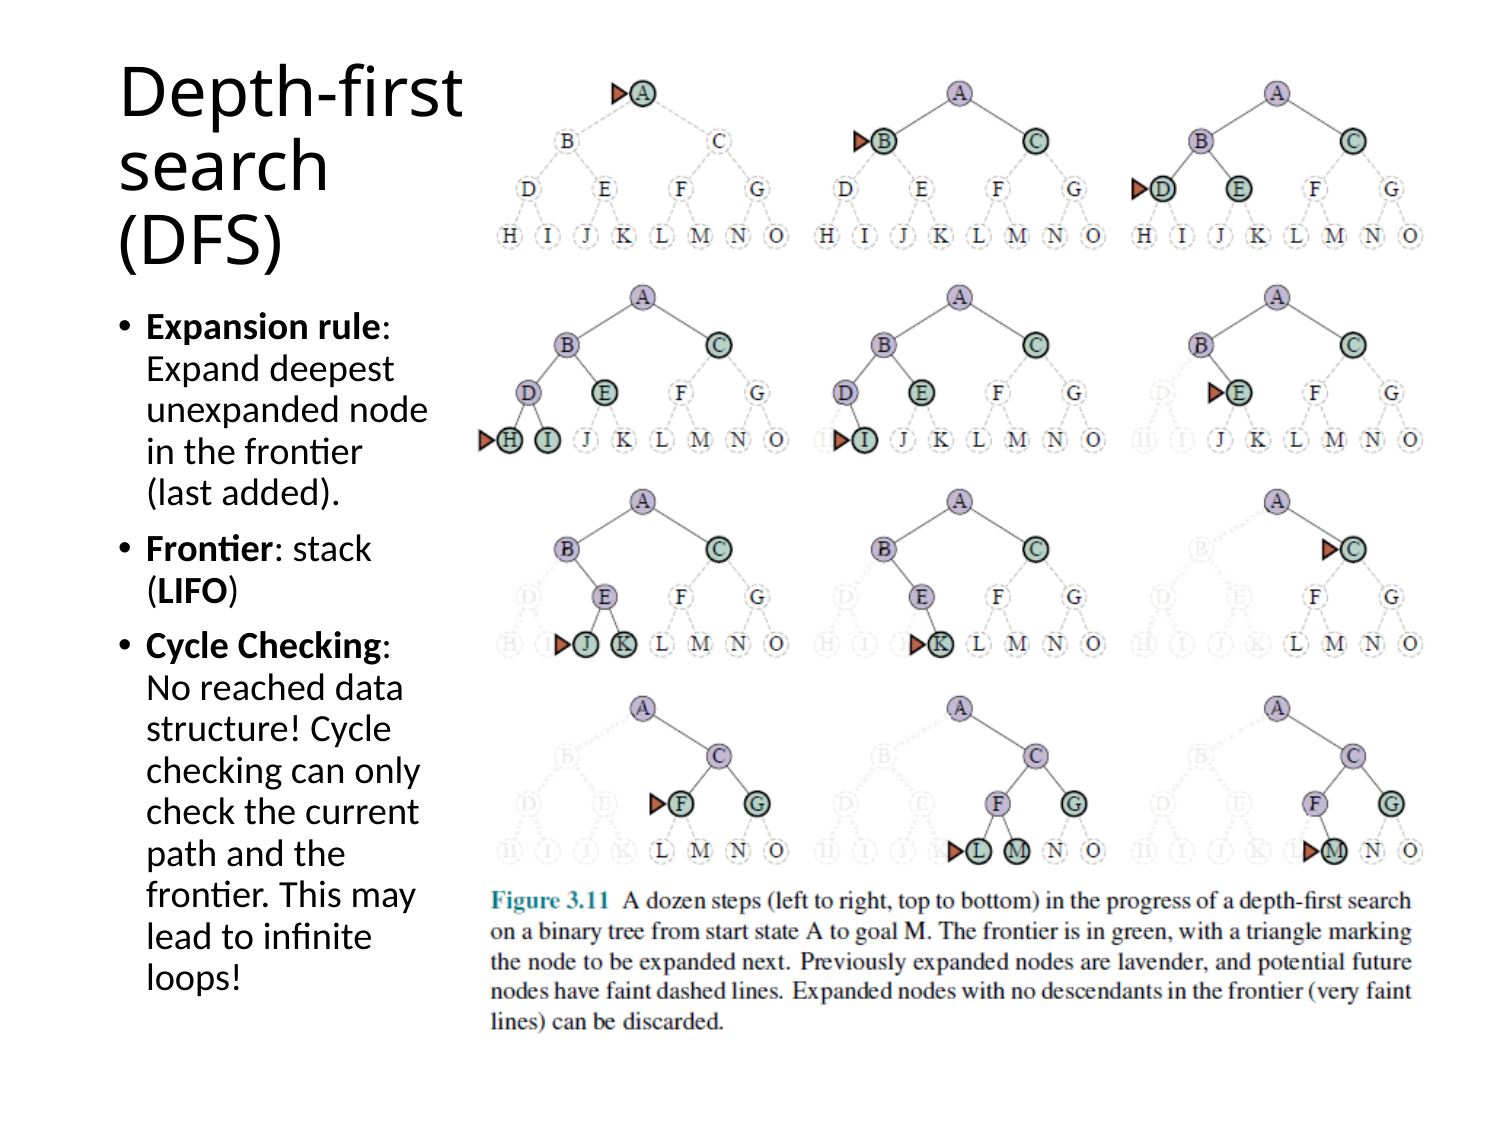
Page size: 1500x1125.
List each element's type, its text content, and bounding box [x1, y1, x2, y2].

title Depth-first search (DFS) [103, 59, 488, 278]
list Expansion rule: Expand deepest unexpanded node in the frontier (last added). Frontier: stack (LIFO) Cycle Checking: No reached data structure! Cycle checking can only check the current path and the frontier. This may lead to infinite loops! [103, 299, 450, 1014]
picture [462, 74, 1474, 1050]
